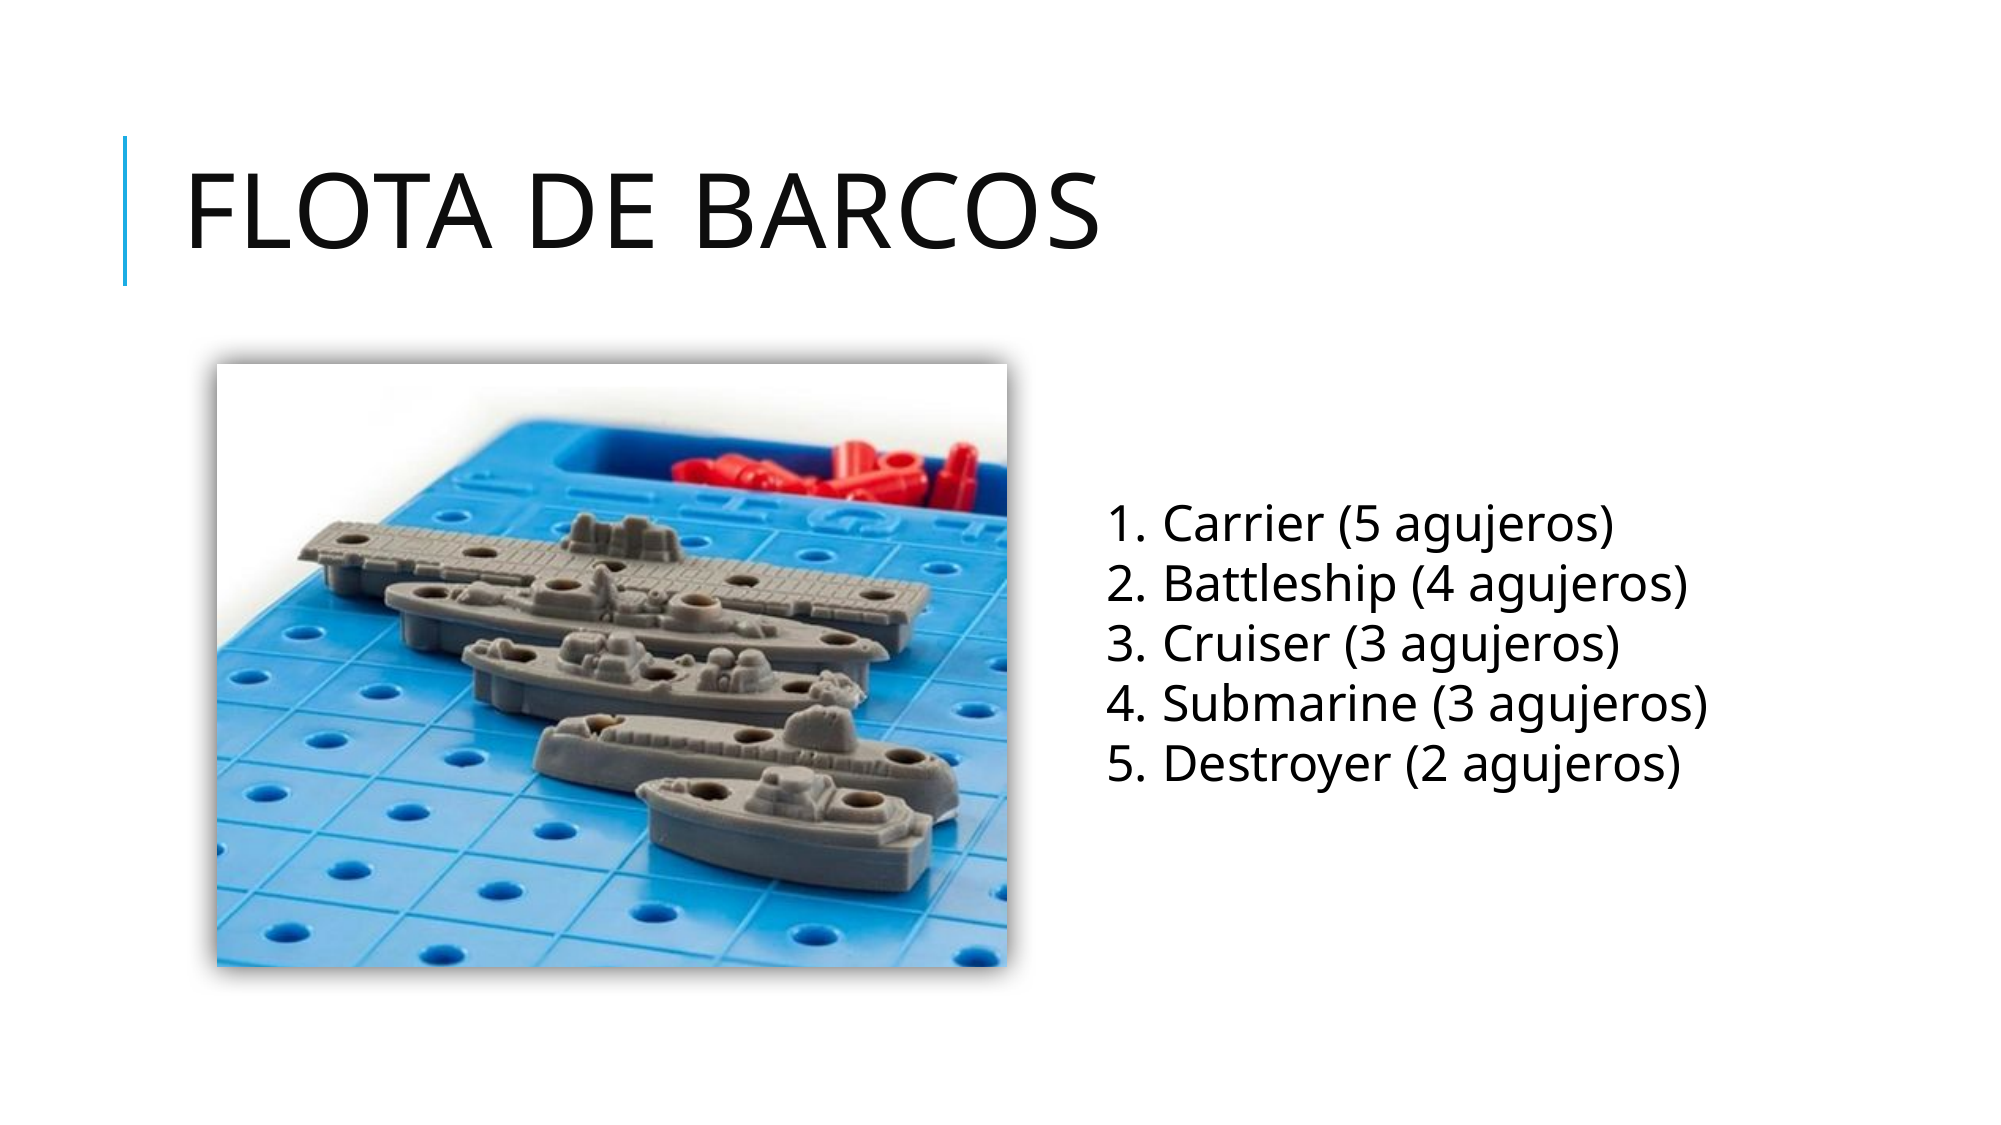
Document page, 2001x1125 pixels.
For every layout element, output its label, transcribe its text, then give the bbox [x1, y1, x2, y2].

title FLOTA DE BARCOS [168, 96, 1763, 342]
text_box Carrier (5 agujeros) Battleship (4 agujeros) Cruiser (3 agujeros) Submarine (3 agujeros) Destroyer (2 agujeros) [1091, 483, 1782, 844]
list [216, 363, 1008, 968]
